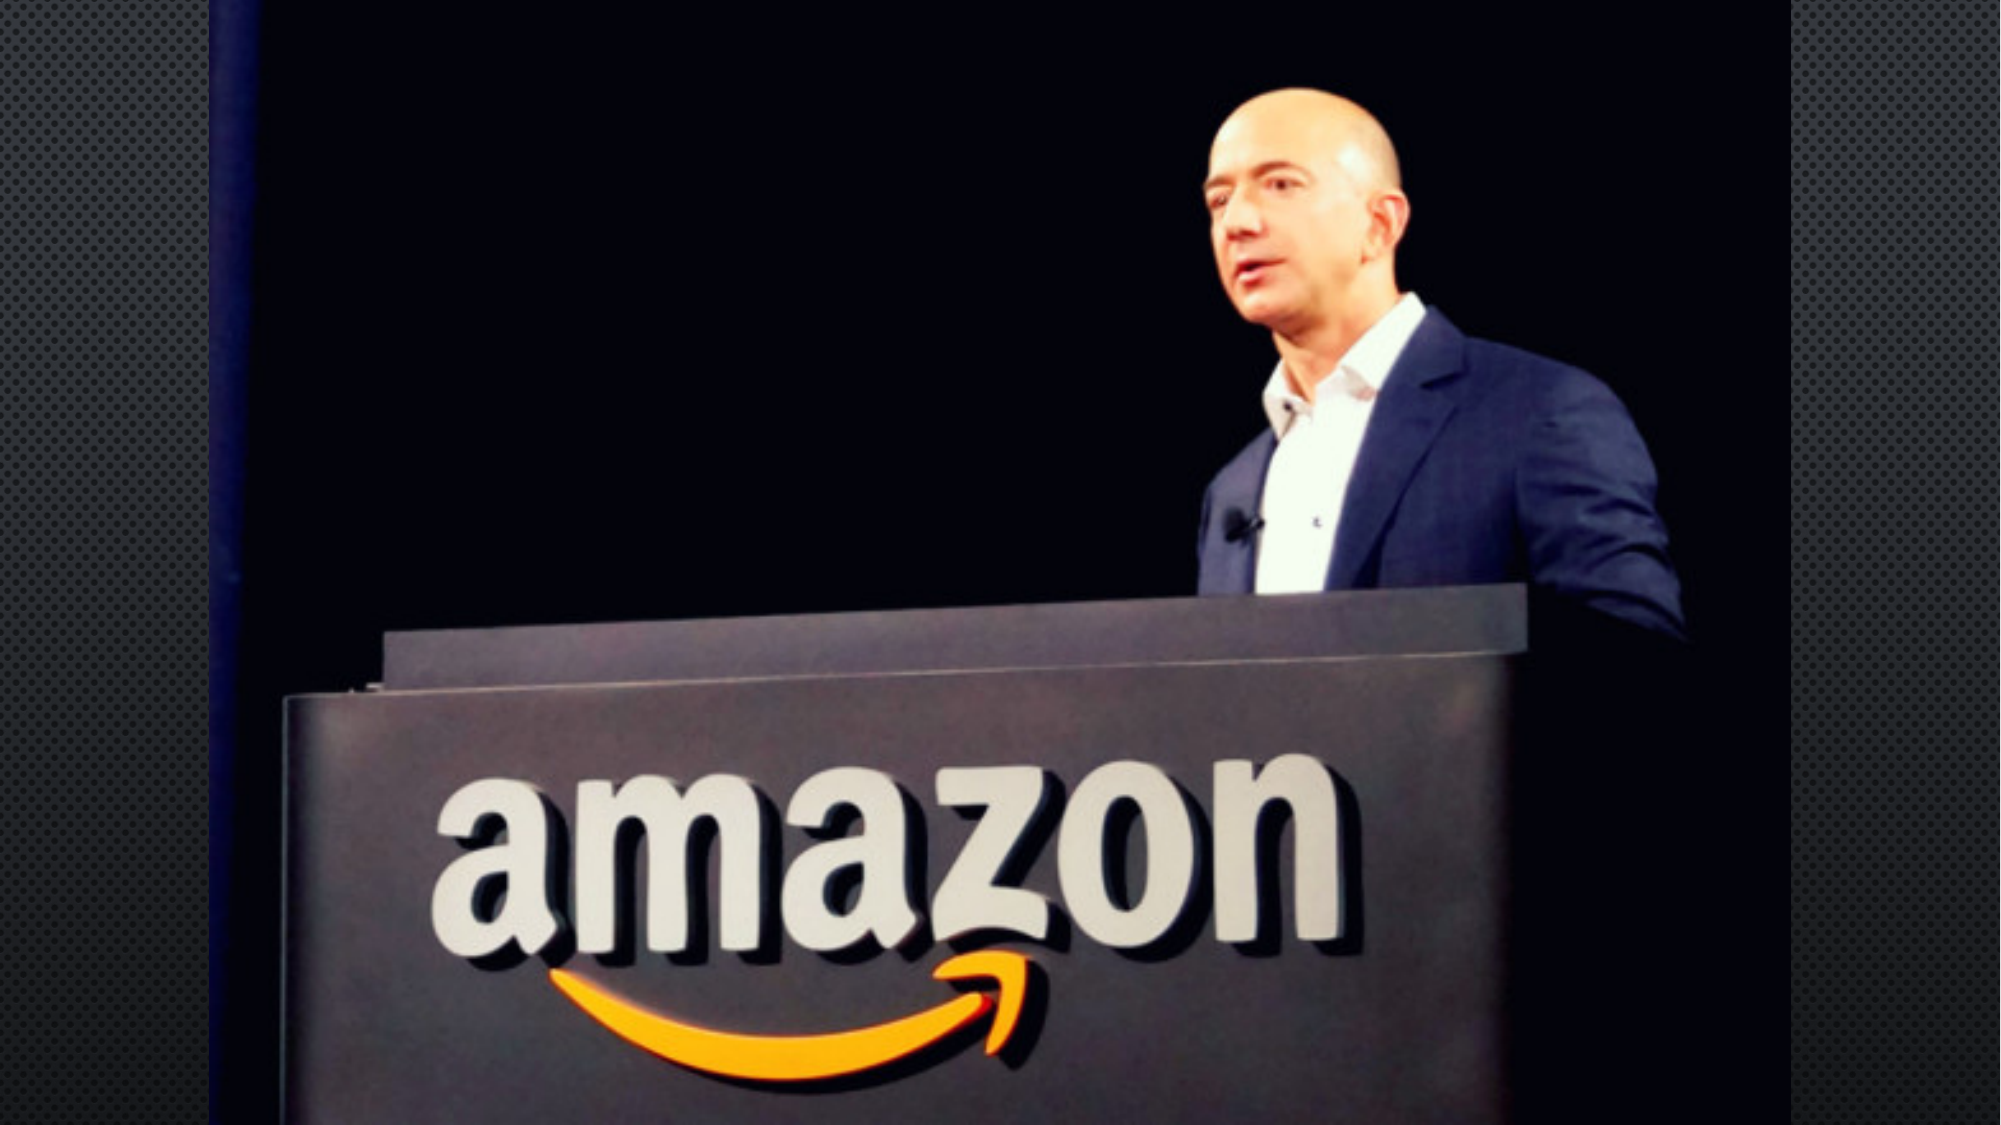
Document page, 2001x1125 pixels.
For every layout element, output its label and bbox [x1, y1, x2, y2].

picture [208, 0, 1791, 1125]
